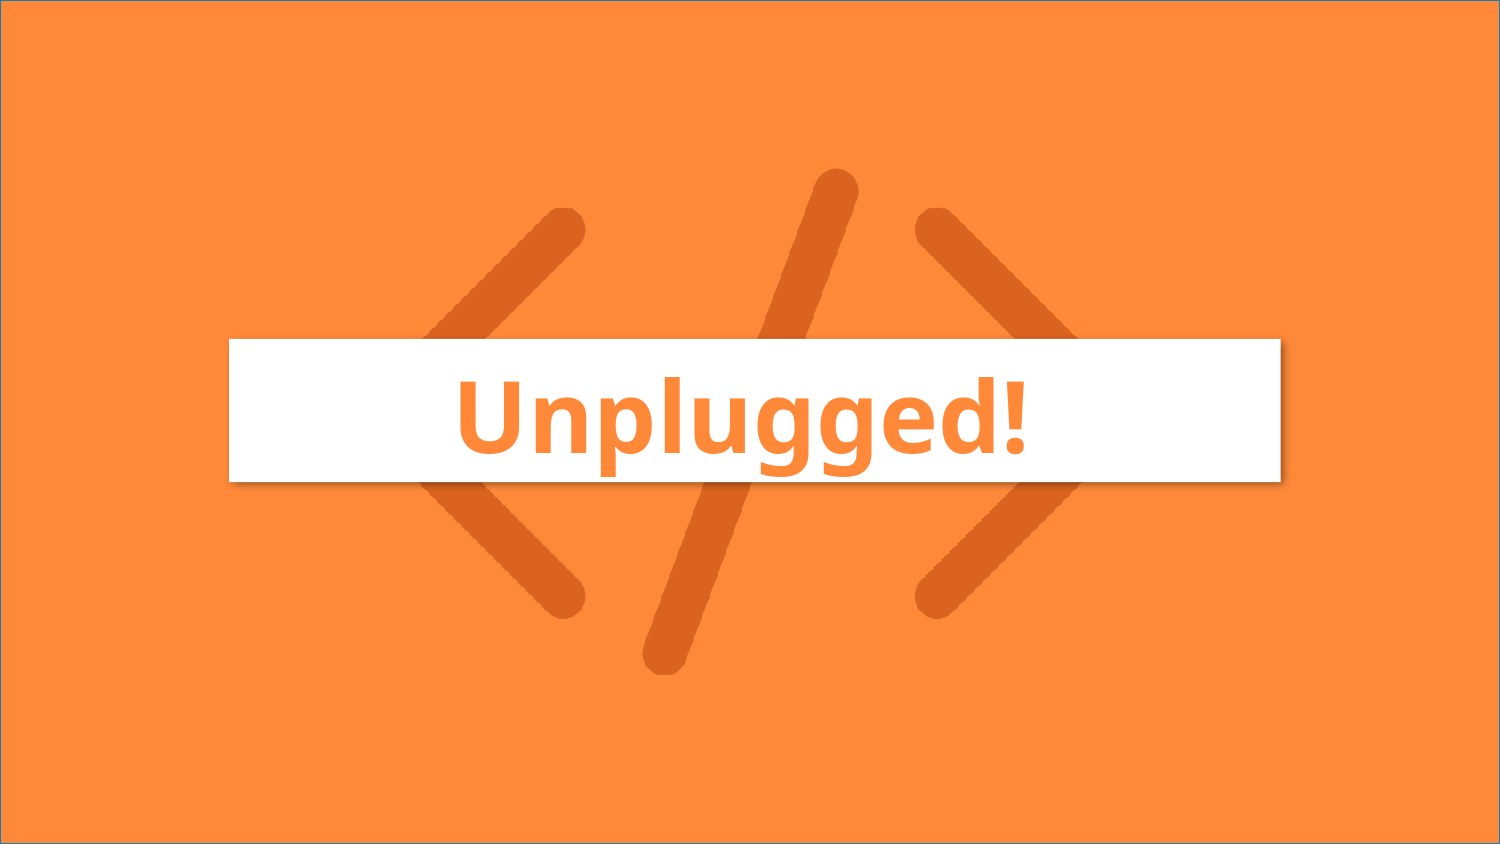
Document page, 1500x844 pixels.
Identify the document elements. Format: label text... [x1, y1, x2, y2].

title Unplugged! [229, 338, 1281, 483]
picture [358, 168, 1141, 338]
picture [358, 483, 1141, 675]
